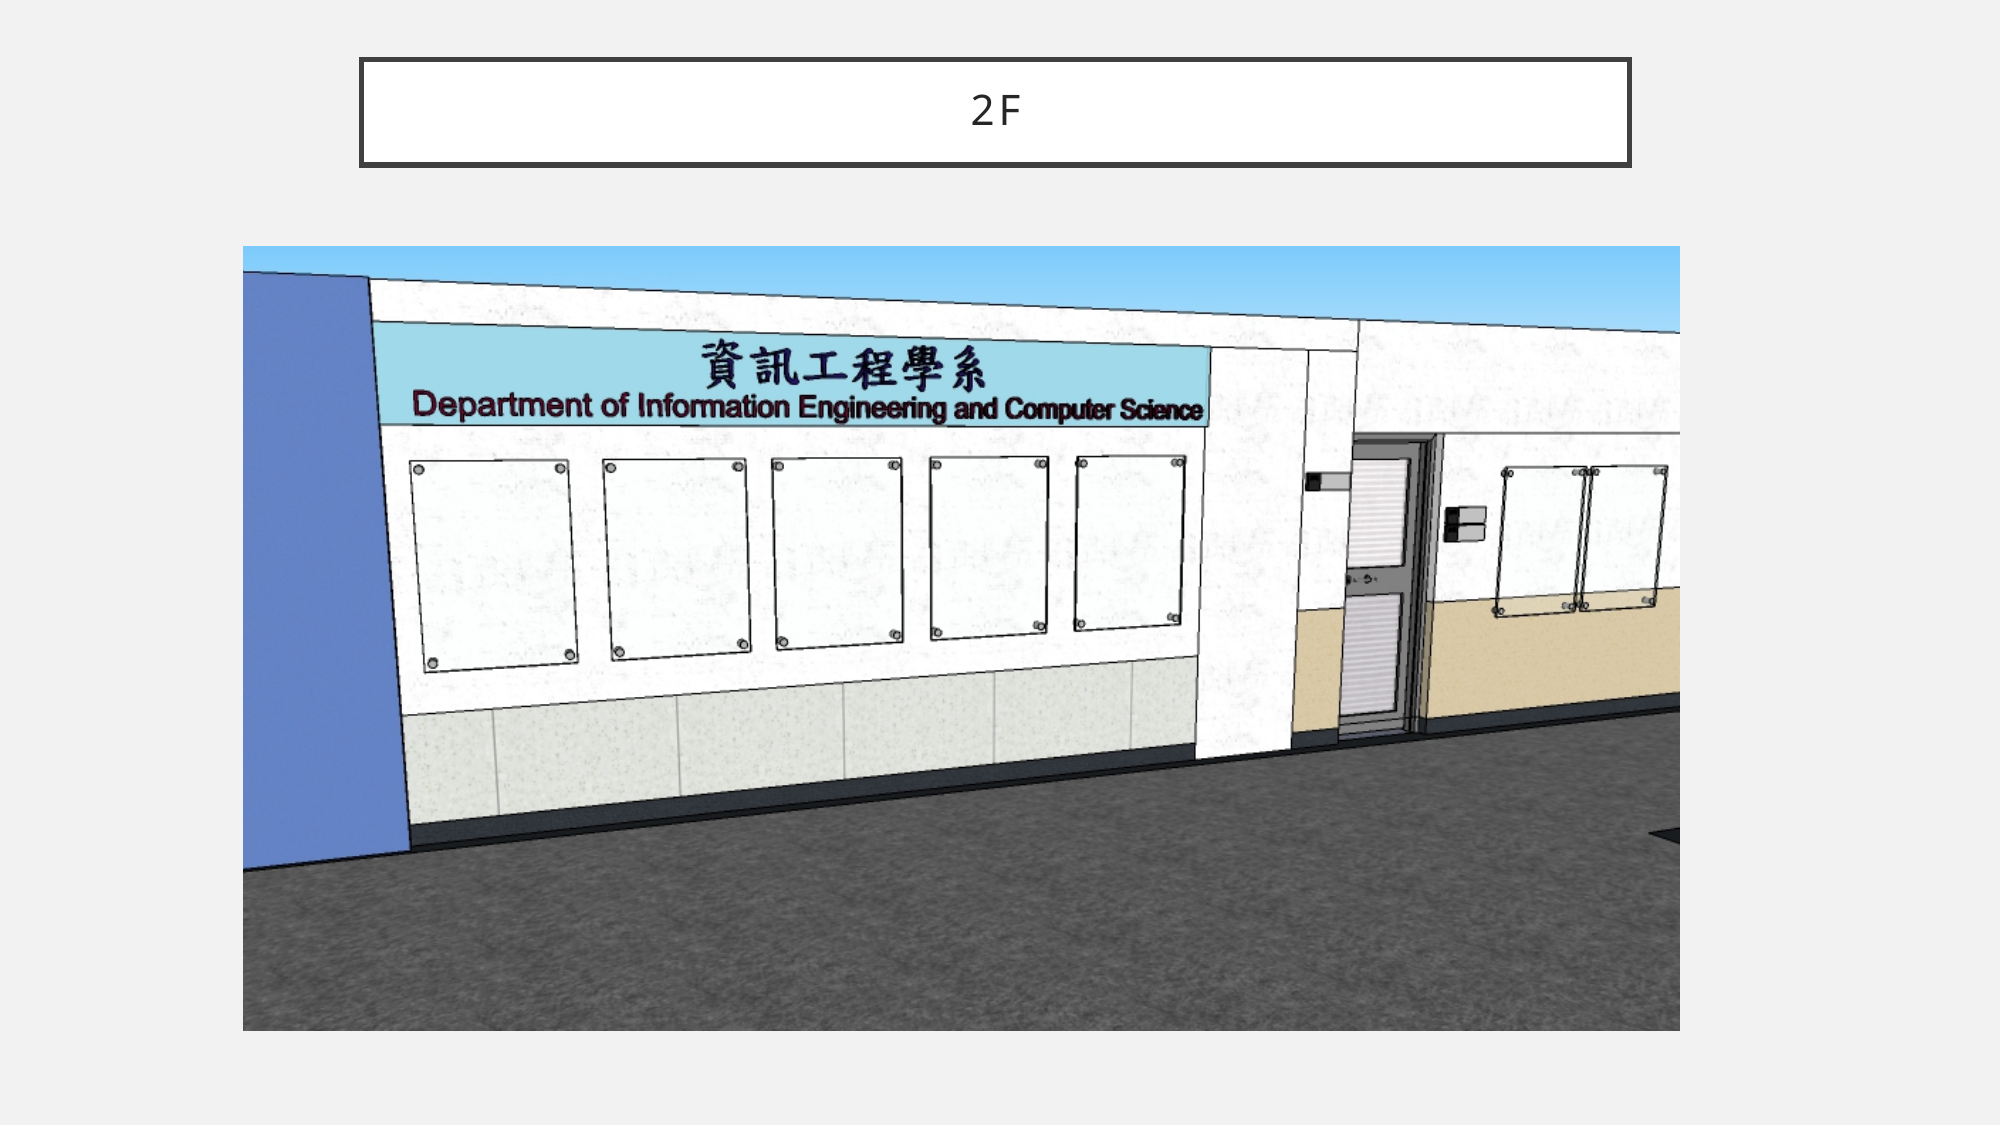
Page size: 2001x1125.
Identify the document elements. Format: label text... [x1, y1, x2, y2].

title 2F [359, 57, 1632, 168]
picture [243, 246, 1680, 1031]
